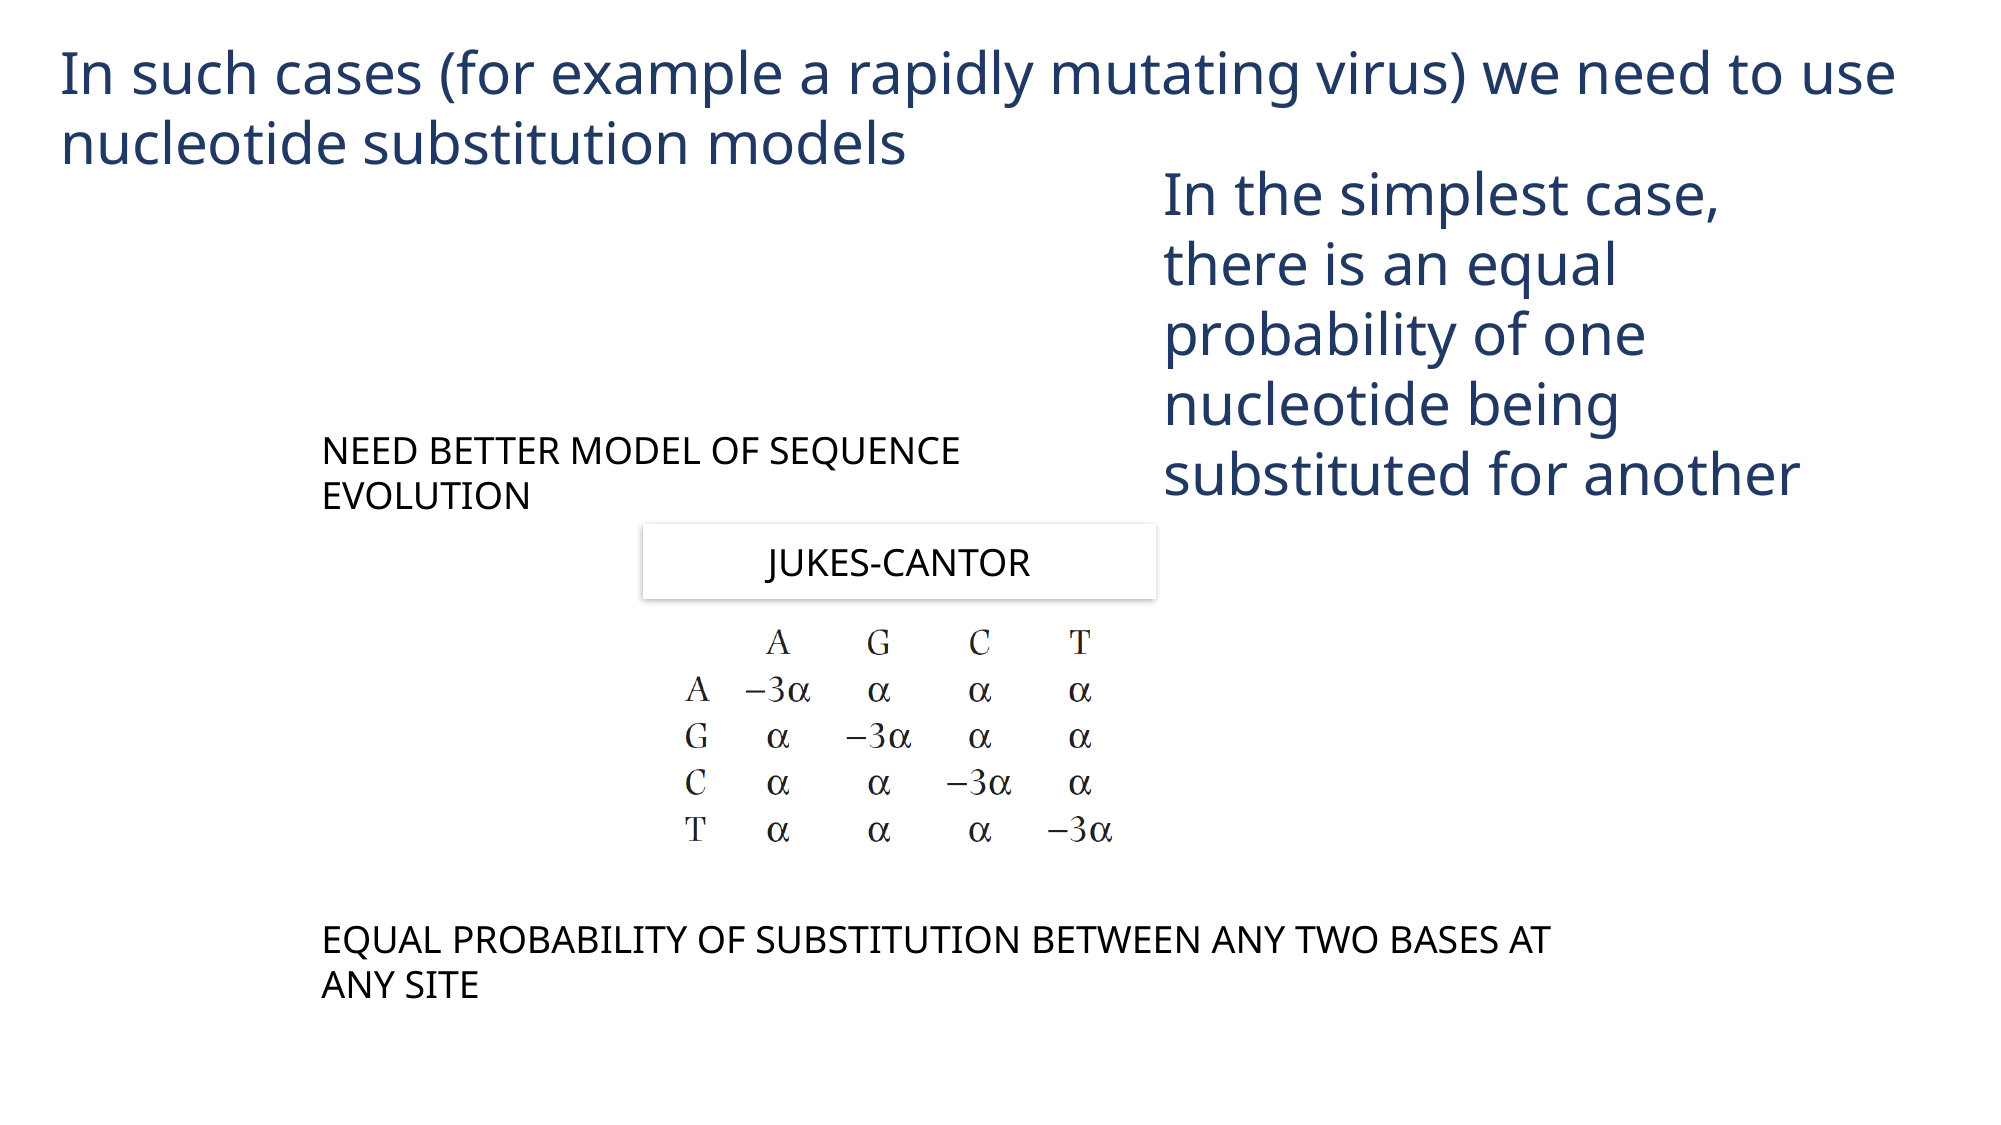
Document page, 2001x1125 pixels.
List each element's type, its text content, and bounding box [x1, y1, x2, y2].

text_box EQUAL PROBABILITY OF SUBSTITUTION BETWEEN ANY TWO BASES AT ANY SITE [306, 908, 1585, 1013]
text_box JUKES-CANTOR [643, 524, 1156, 599]
picture [671, 612, 1128, 863]
text_box In such cases (for example a rapidly mutating virus) we need to use nucleotide substitution models [45, 29, 1963, 184]
text_box In the simplest case, there is an equal probability of one nucleotide being substituted for another [1148, 149, 1870, 515]
text_box NEED BETTER MODEL OF SEQUENCE EVOLUTION [306, 419, 1135, 525]
